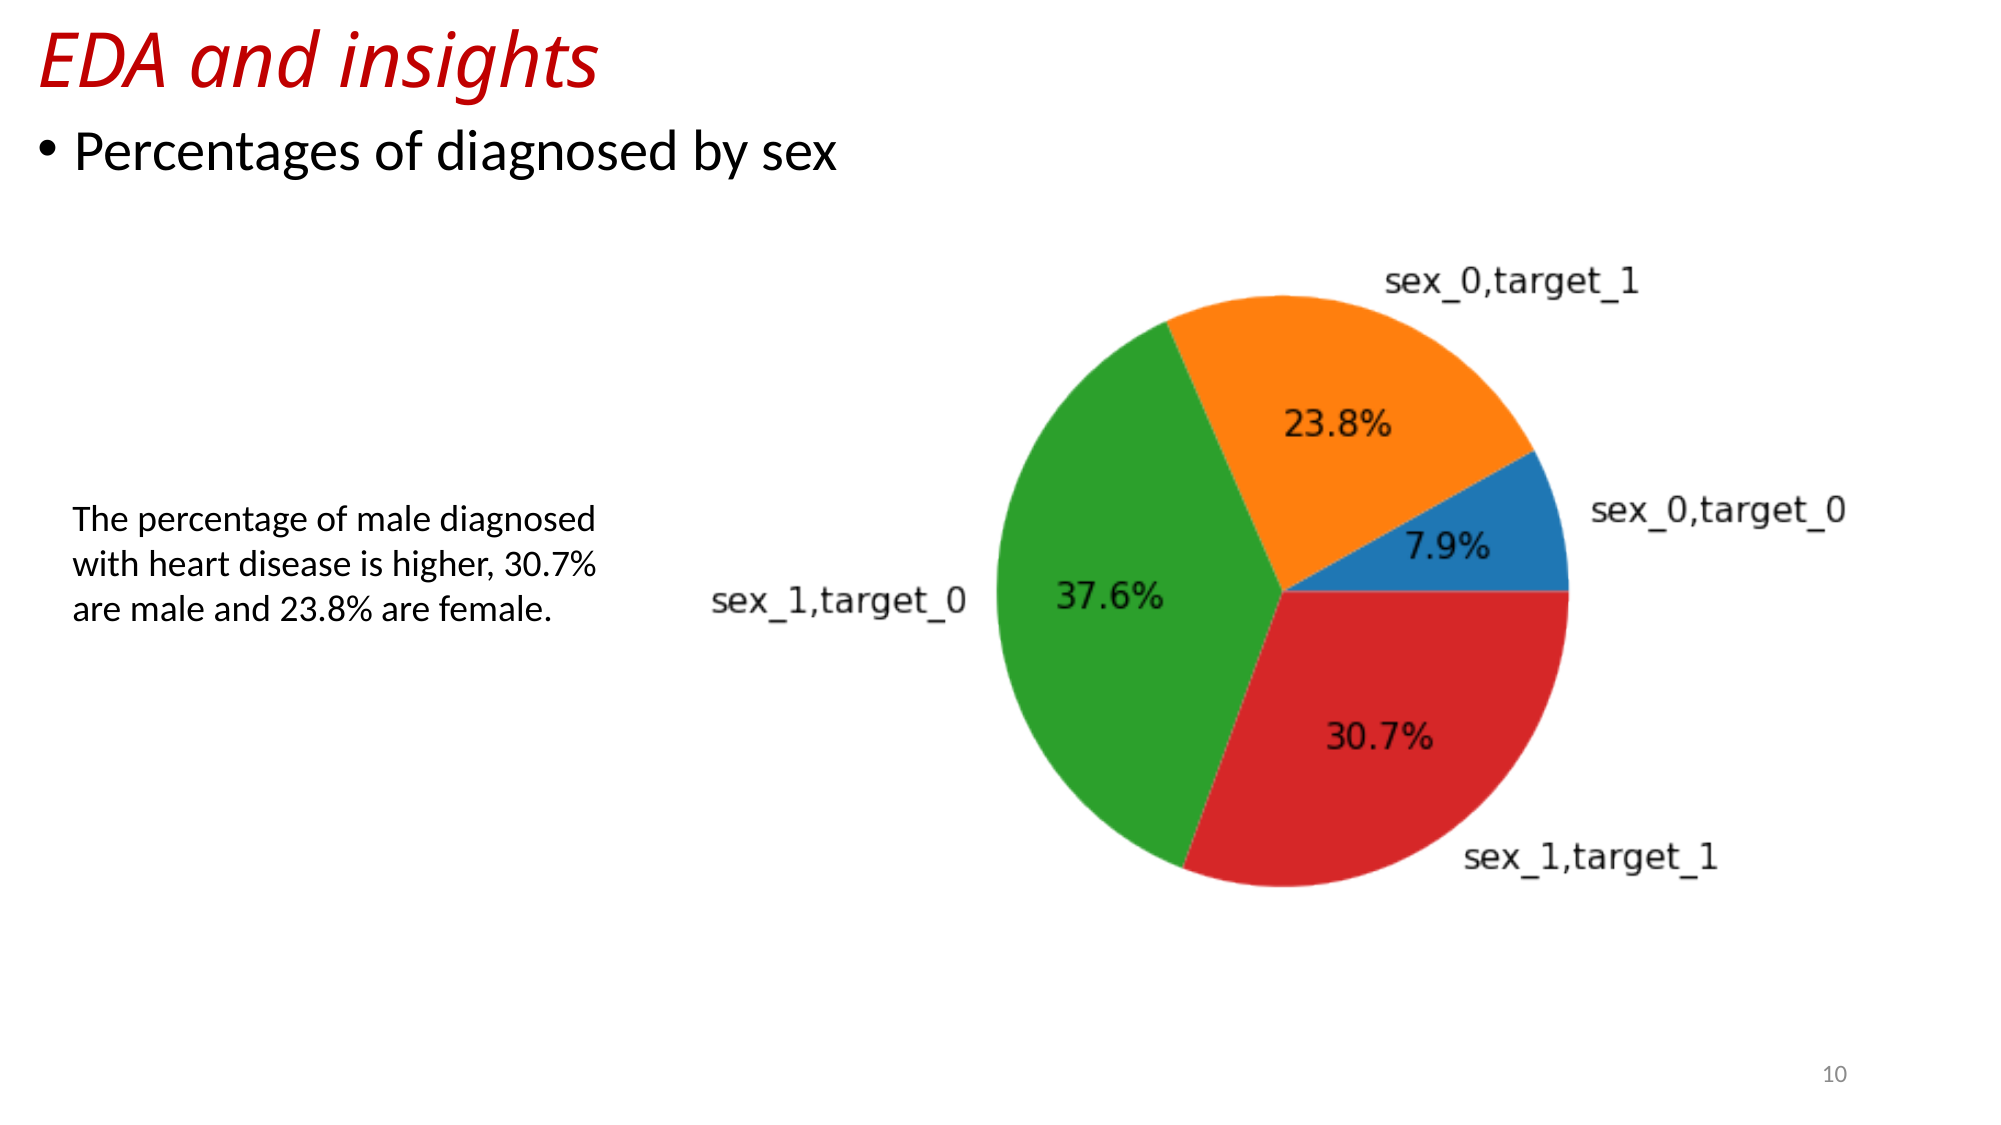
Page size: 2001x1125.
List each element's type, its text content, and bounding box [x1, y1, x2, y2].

list Percentages of diagnosed by sex [22, 112, 1969, 1090]
picture [694, 251, 1861, 904]
title EDA and insights [22, 14, 1969, 112]
text_box The percentage of male diagnosed with heart disease is higher, 30.7% are male and 23.8% are female. [57, 486, 659, 637]
slide_number 10 [1412, 1042, 1863, 1103]
